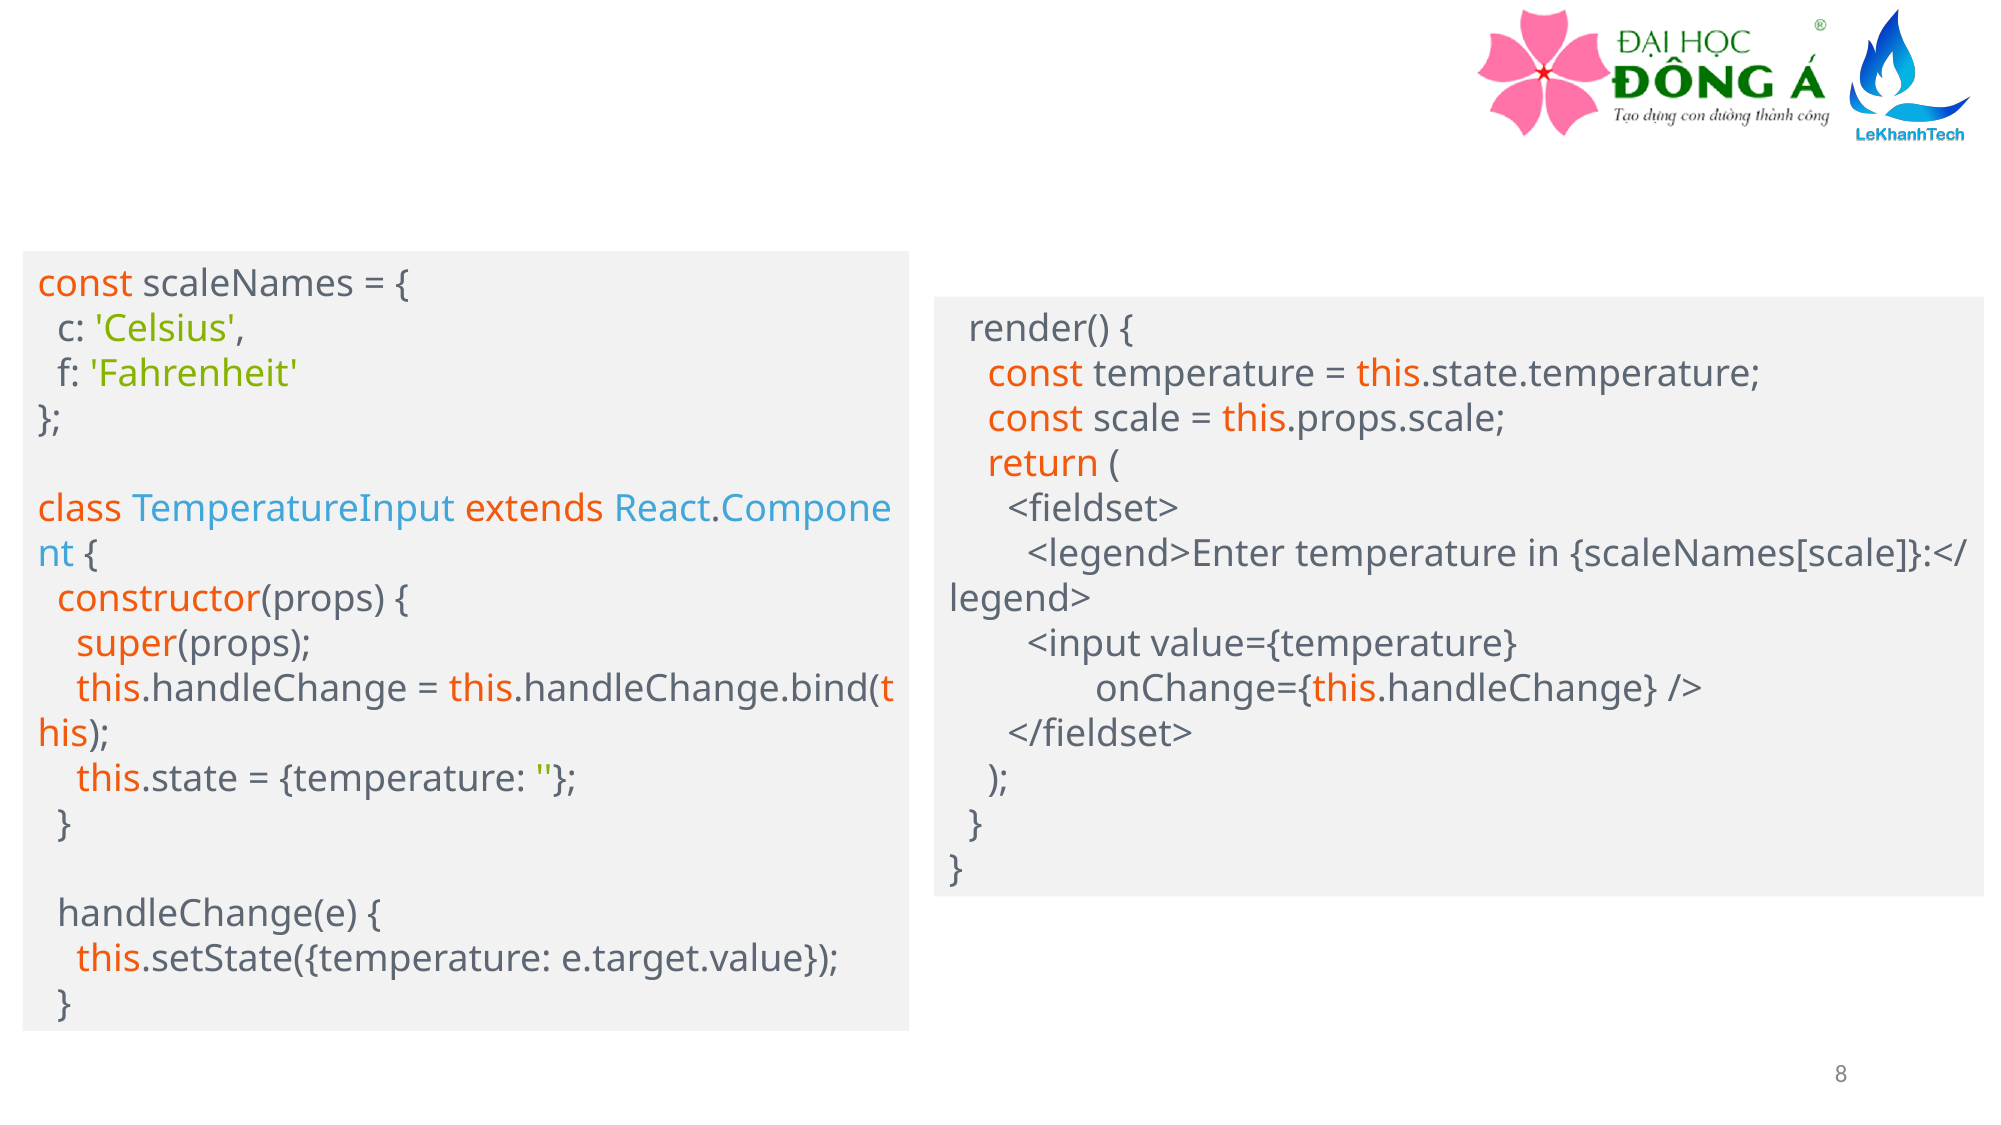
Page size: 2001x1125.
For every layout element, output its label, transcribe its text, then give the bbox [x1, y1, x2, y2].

text_box const scaleNames = { c: 'Celsius', f: 'Fahrenheit' }; class TemperatureInput extends React.Component { constructor(props) { super(props); this.handleChange = this.handleChange.bind(this); this.state = {temperature: ''}; } handleChange(e) { this.setState({temperature: e.target.value}); } [22, 251, 910, 1031]
text_box render() { const temperature = this.state.temperature; const scale = this.props.scale; return ( <fieldset> <legend>Enter temperature in {scaleNames[scale]}:</legend> <input value={temperature} onChange={this.handleChange} /> </fieldset> ); } } [934, 296, 1984, 897]
slide_number 8 [1412, 1042, 1863, 1103]
picture [1465, 5, 1980, 144]
